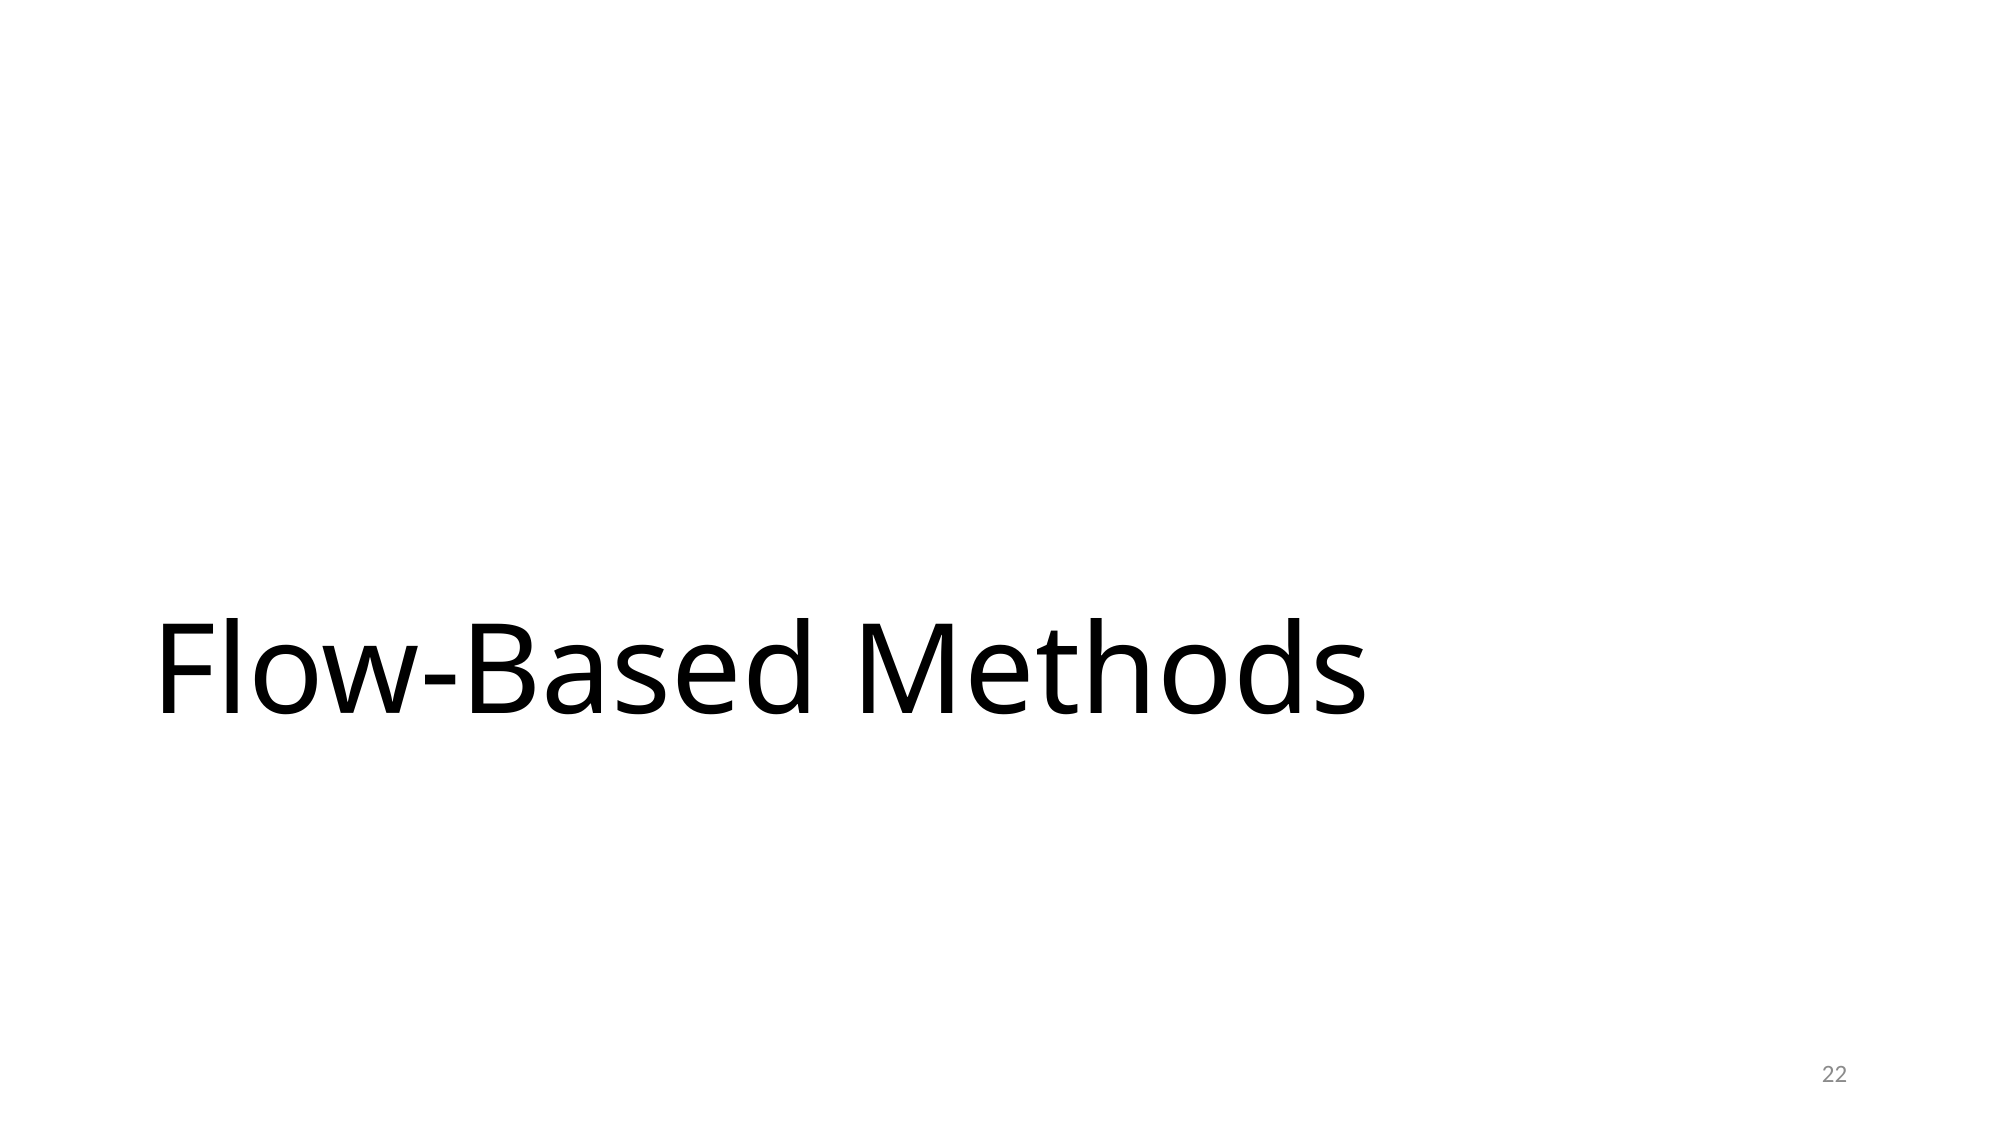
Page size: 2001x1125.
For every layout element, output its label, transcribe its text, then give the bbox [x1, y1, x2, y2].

slide_number 22 [1412, 1042, 1863, 1103]
title Flow-Based Methods [136, 280, 1862, 749]
